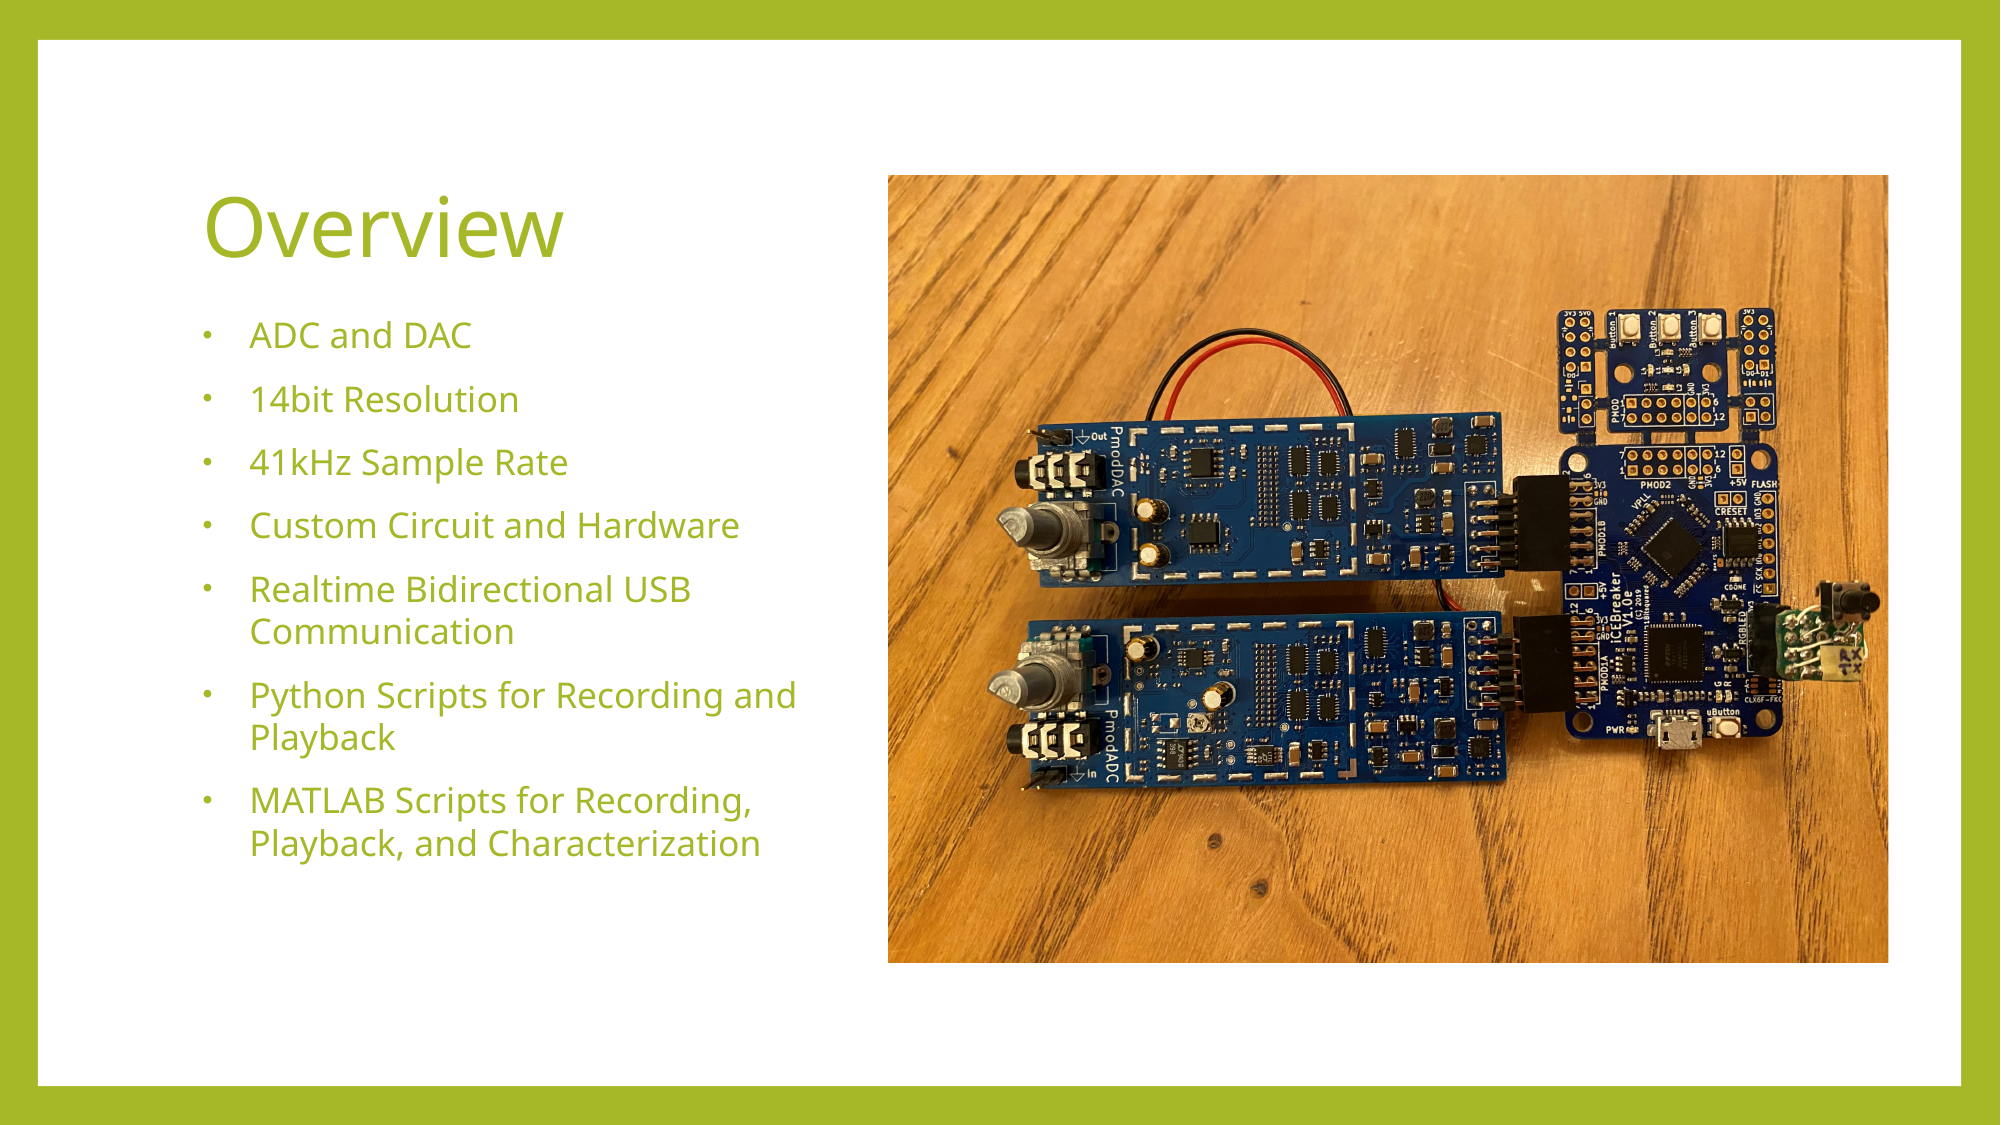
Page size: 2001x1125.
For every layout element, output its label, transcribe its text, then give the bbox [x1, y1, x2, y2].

picture [887, 175, 1889, 964]
list ADC and DAC 14bit Resolution 41kHz Sample Rate Custom Circuit and Hardware Realtime Bidirectional USB Communication Python Scripts for Recording and Playback MATLAB Scripts for Recording, Playback, and Characterization [187, 305, 833, 938]
title Overview [187, 179, 833, 284]
